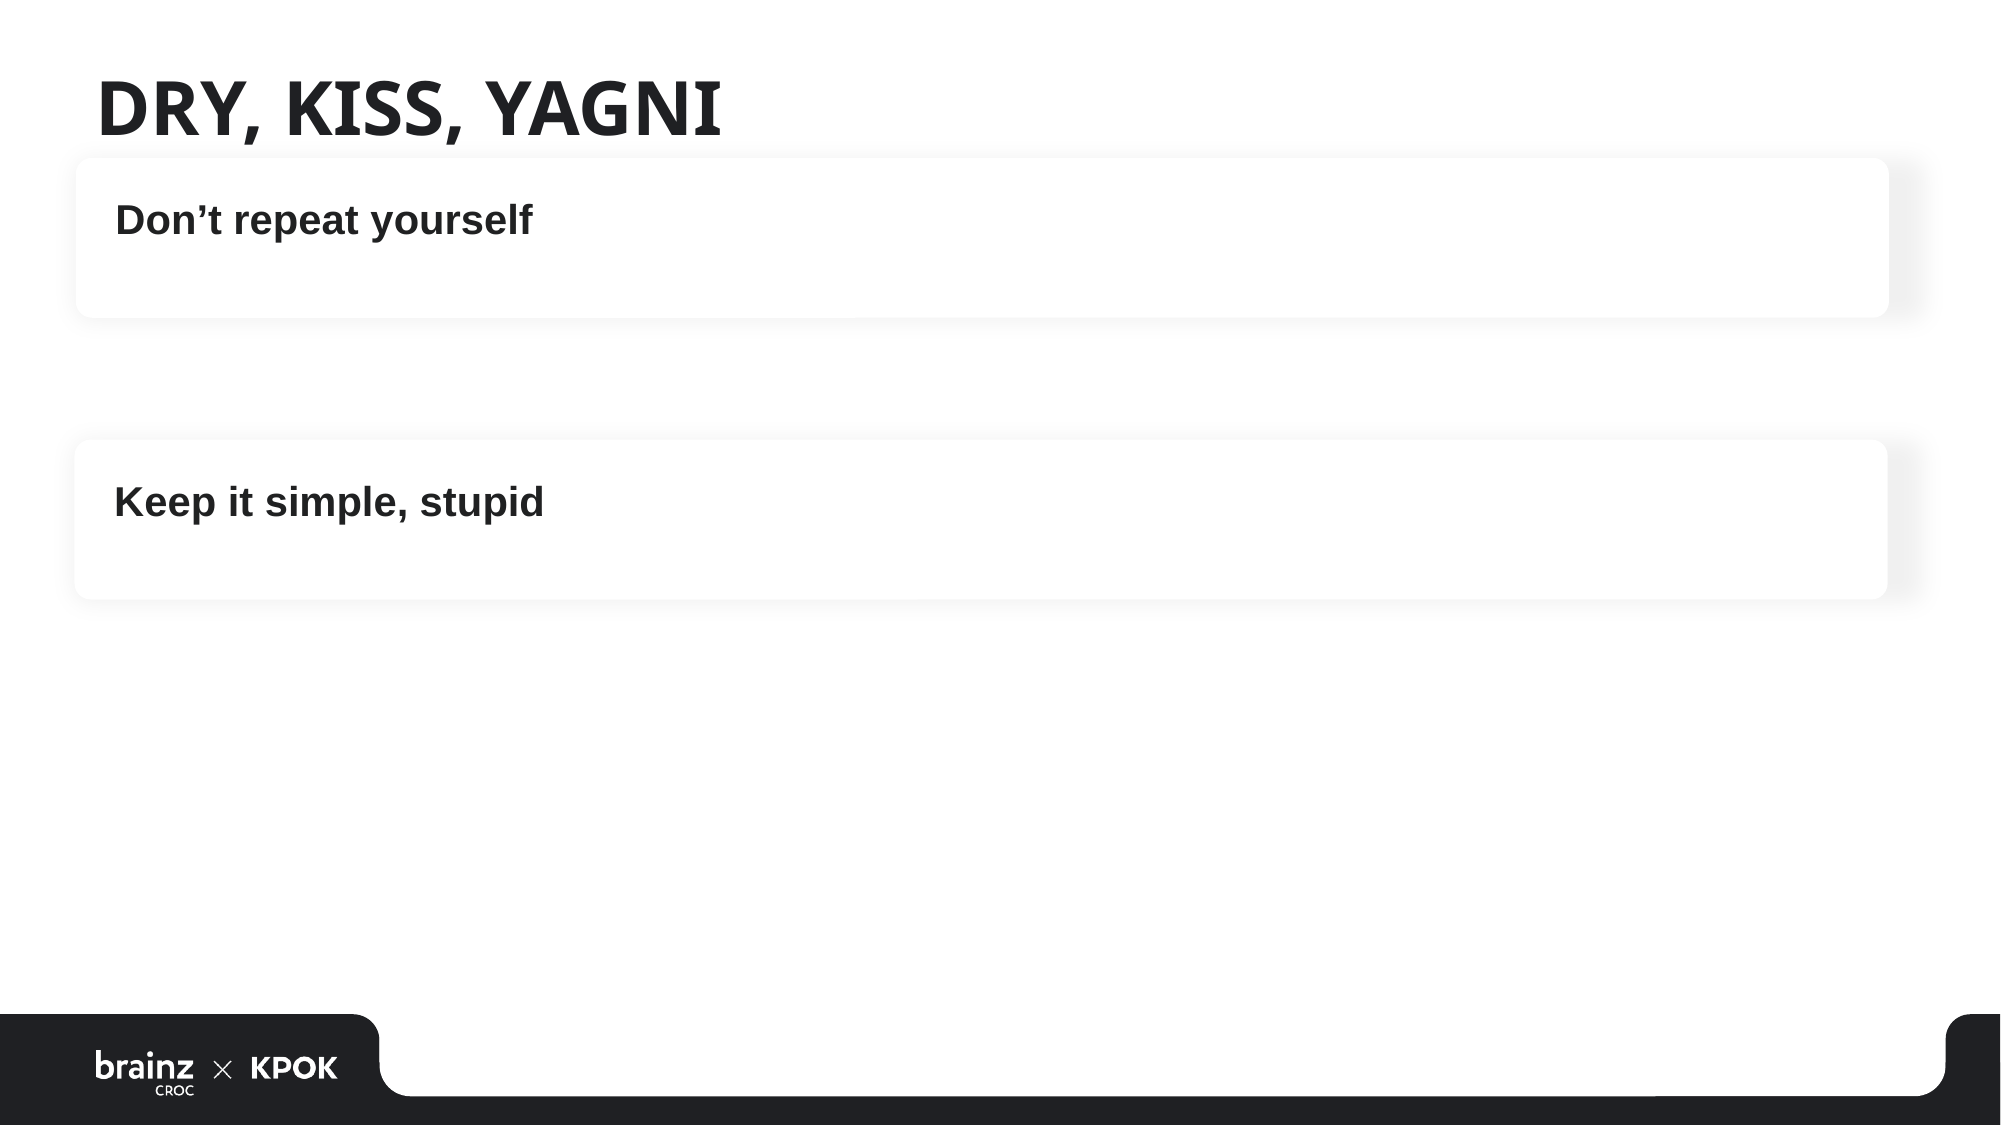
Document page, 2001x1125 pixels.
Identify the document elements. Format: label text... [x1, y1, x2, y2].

text_box Don’t repeat yourself [100, 185, 1829, 251]
title DRY, KISS, YAGNI [80, 58, 1806, 160]
text_box [73, 438, 1889, 601]
text_box [74, 156, 1891, 319]
text_box Keep it simple, stupid [99, 467, 1827, 533]
picture [96, 1050, 338, 1096]
